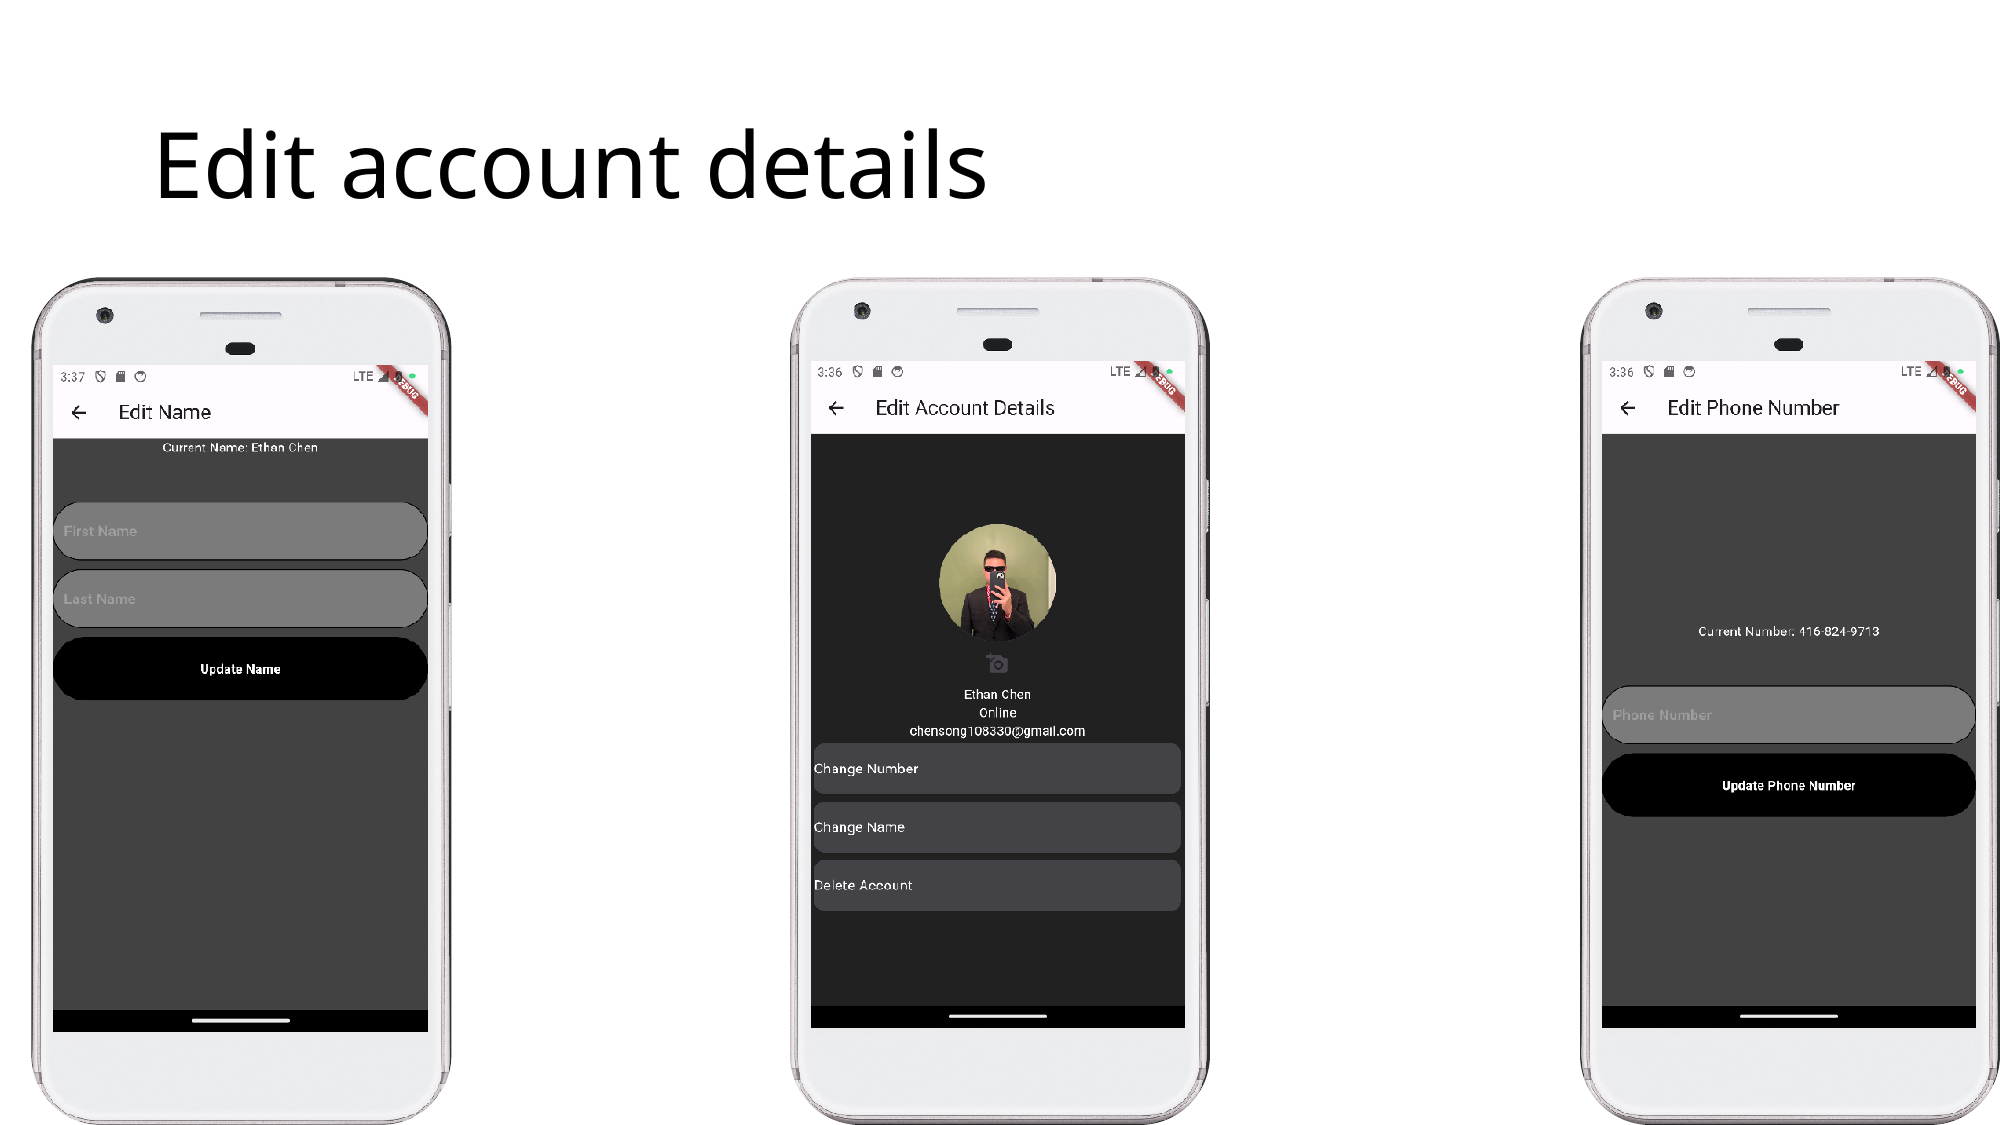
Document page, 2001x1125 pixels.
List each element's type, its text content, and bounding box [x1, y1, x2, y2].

title Edit account details [137, 59, 1863, 278]
picture [1579, 276, 2000, 1125]
picture [30, 276, 452, 1125]
picture [789, 276, 1211, 1125]
